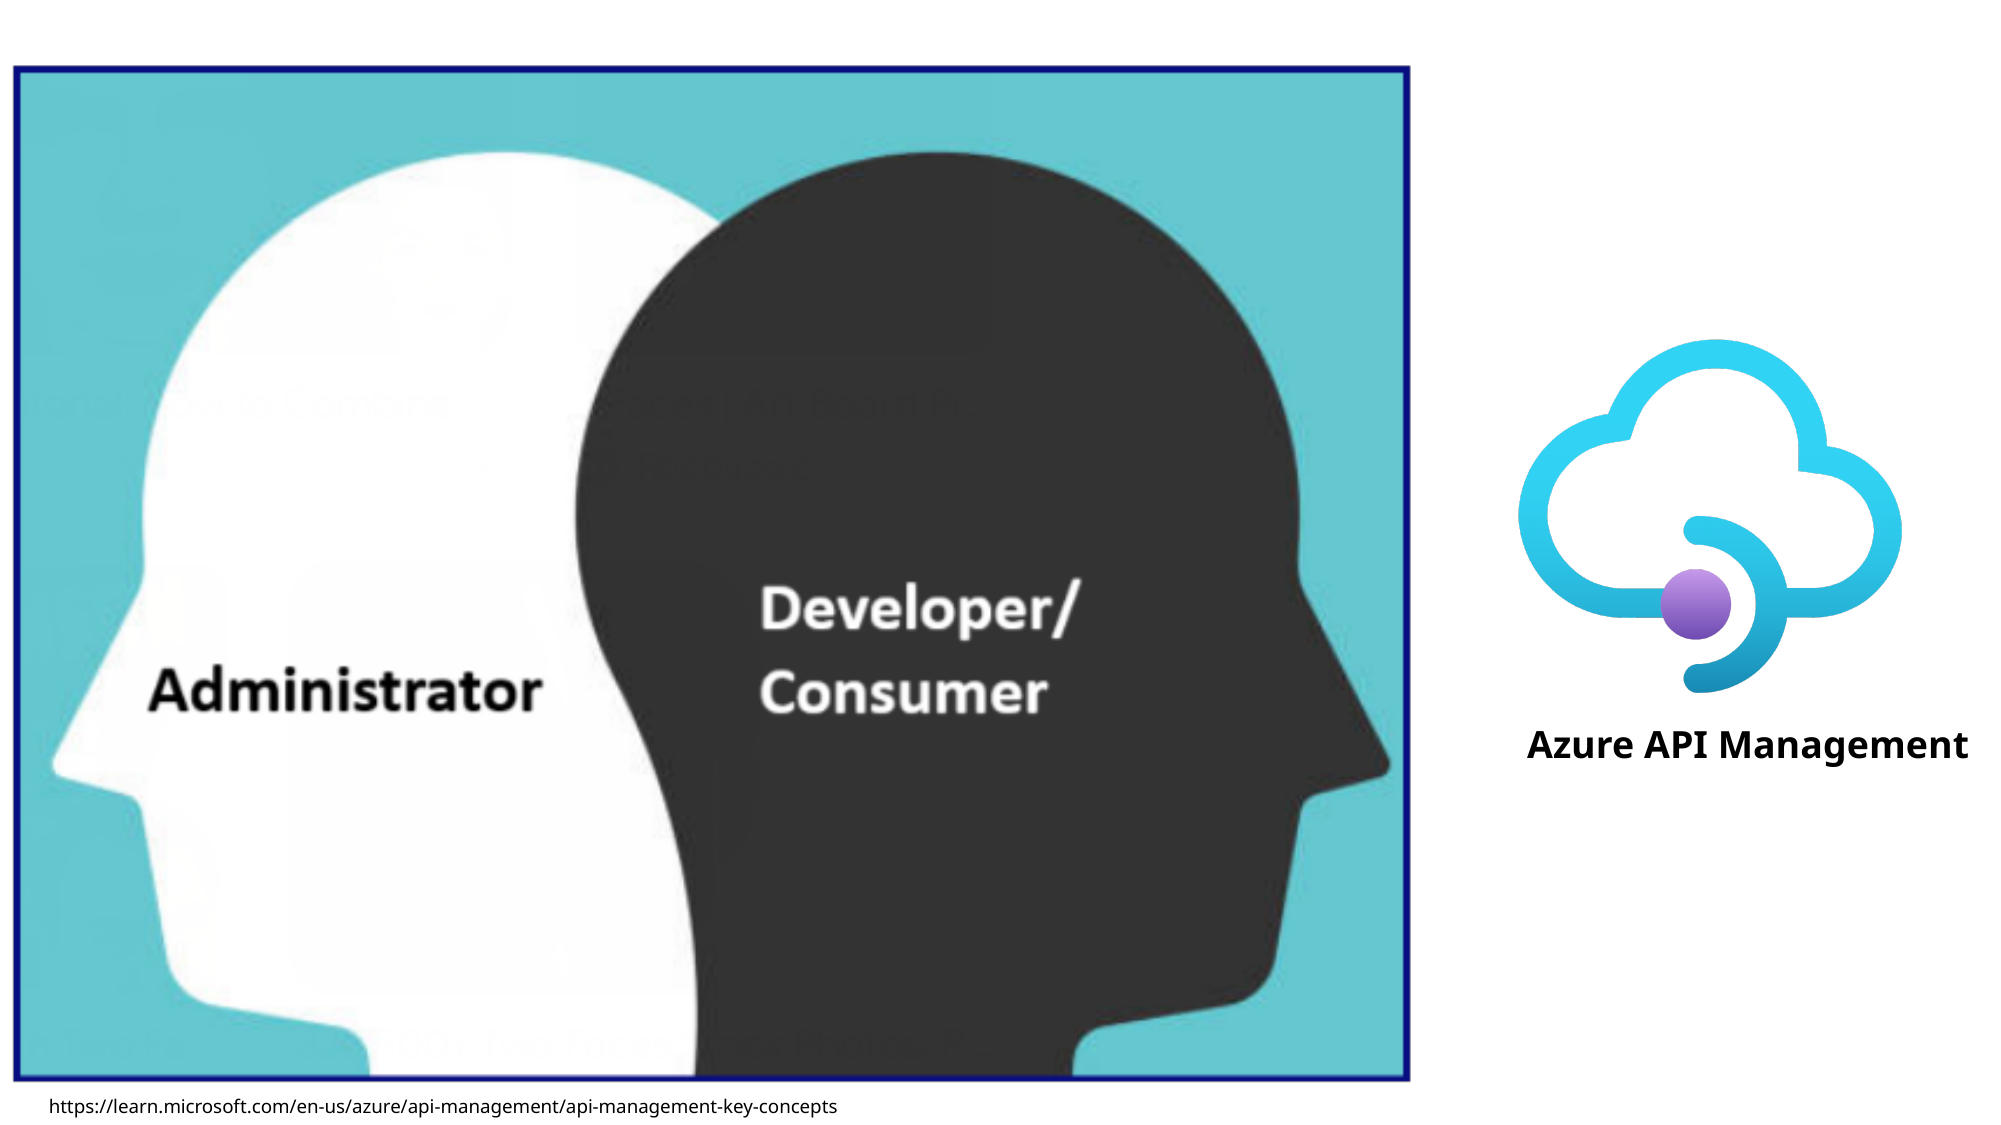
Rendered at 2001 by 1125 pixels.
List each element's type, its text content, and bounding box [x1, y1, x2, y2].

picture [1507, 313, 1913, 720]
text_box https://learn.microsoft.com/en-us/azure/api-management/api-management-key-concepts [34, 1095, 1290, 1125]
text_box Azure API Management [1512, 713, 2000, 774]
picture [0, 50, 1433, 1095]
